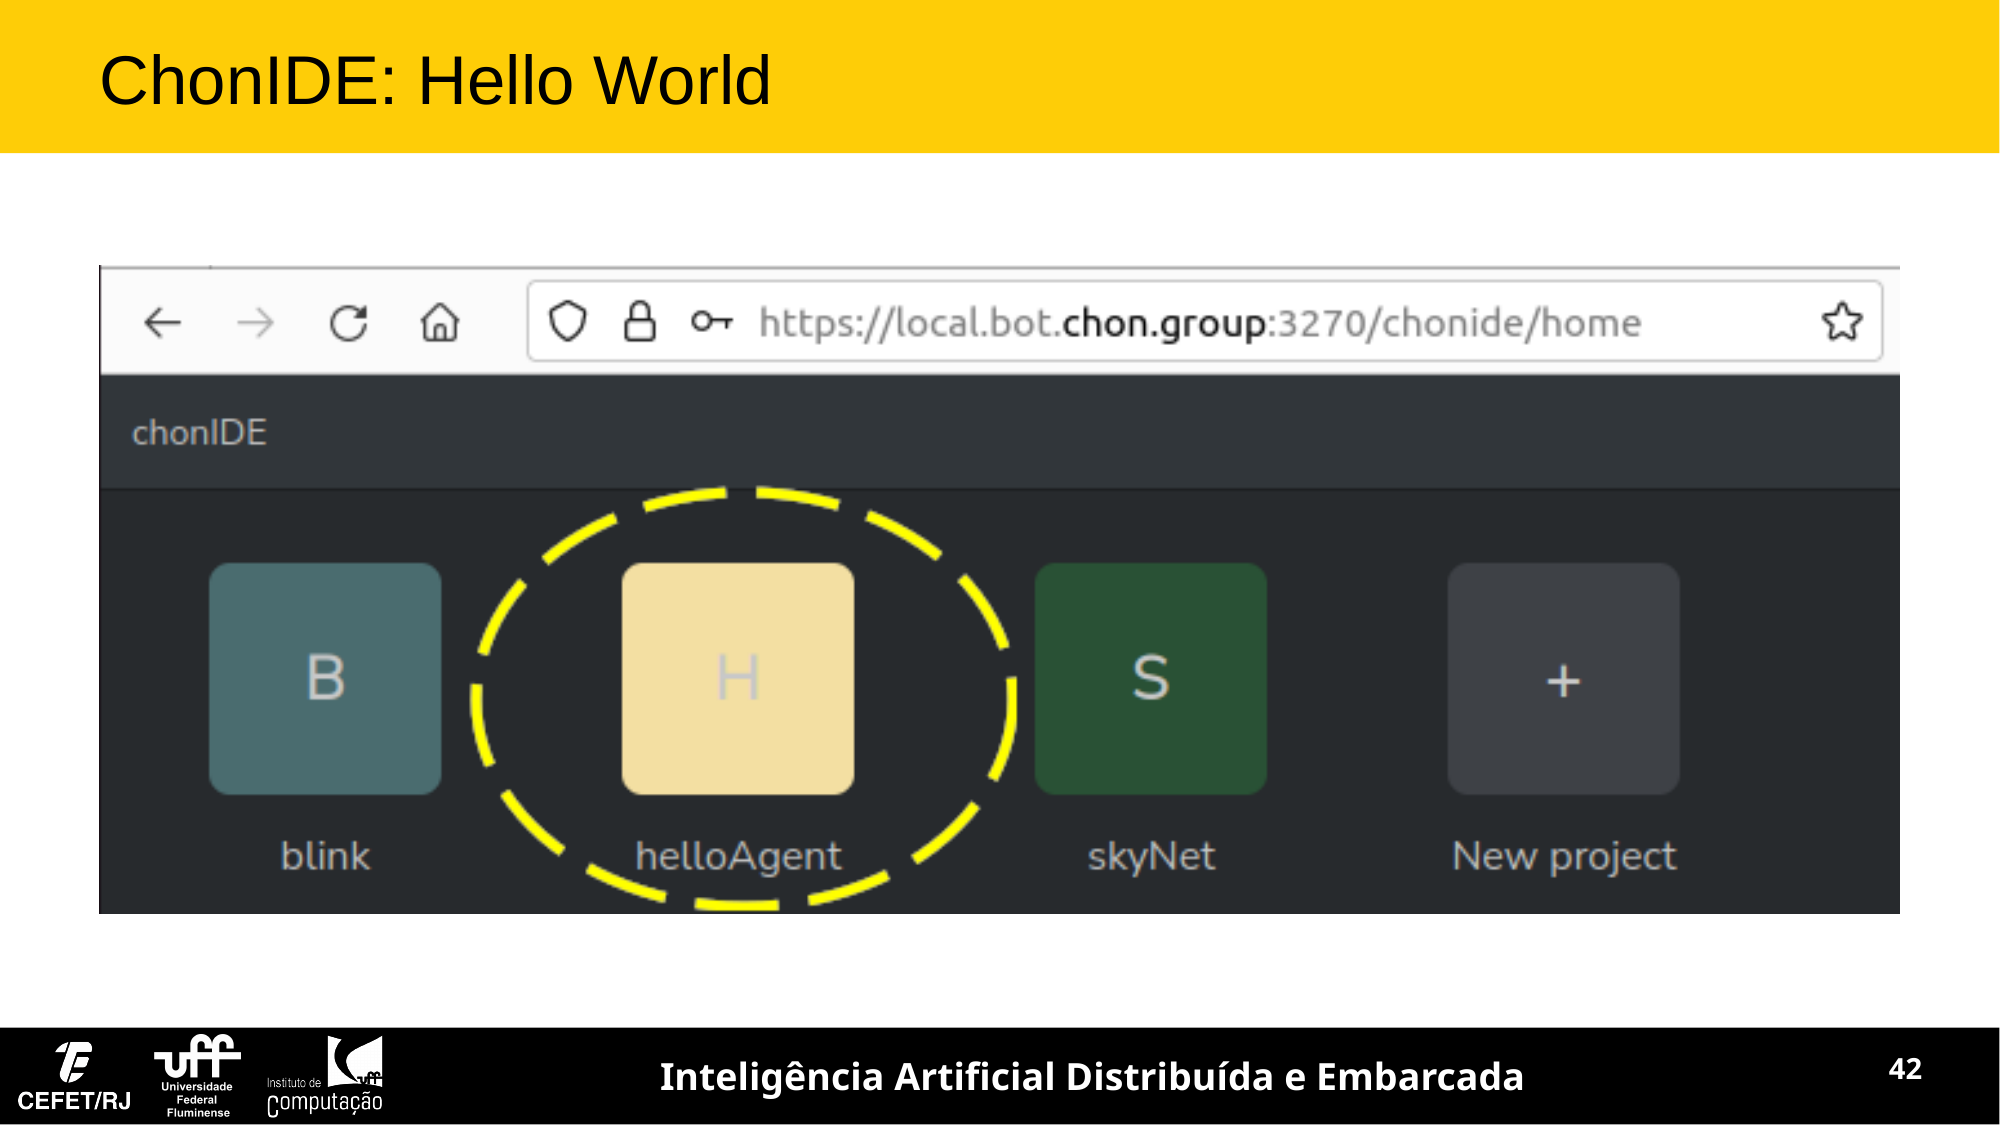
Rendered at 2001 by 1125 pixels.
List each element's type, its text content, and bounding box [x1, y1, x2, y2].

text_box ChonIDE: Hello World [99, 44, 1900, 120]
picture [99, 265, 1900, 914]
picture [18, 1021, 130, 1125]
picture [265, 1033, 384, 1118]
picture [153, 1033, 242, 1122]
